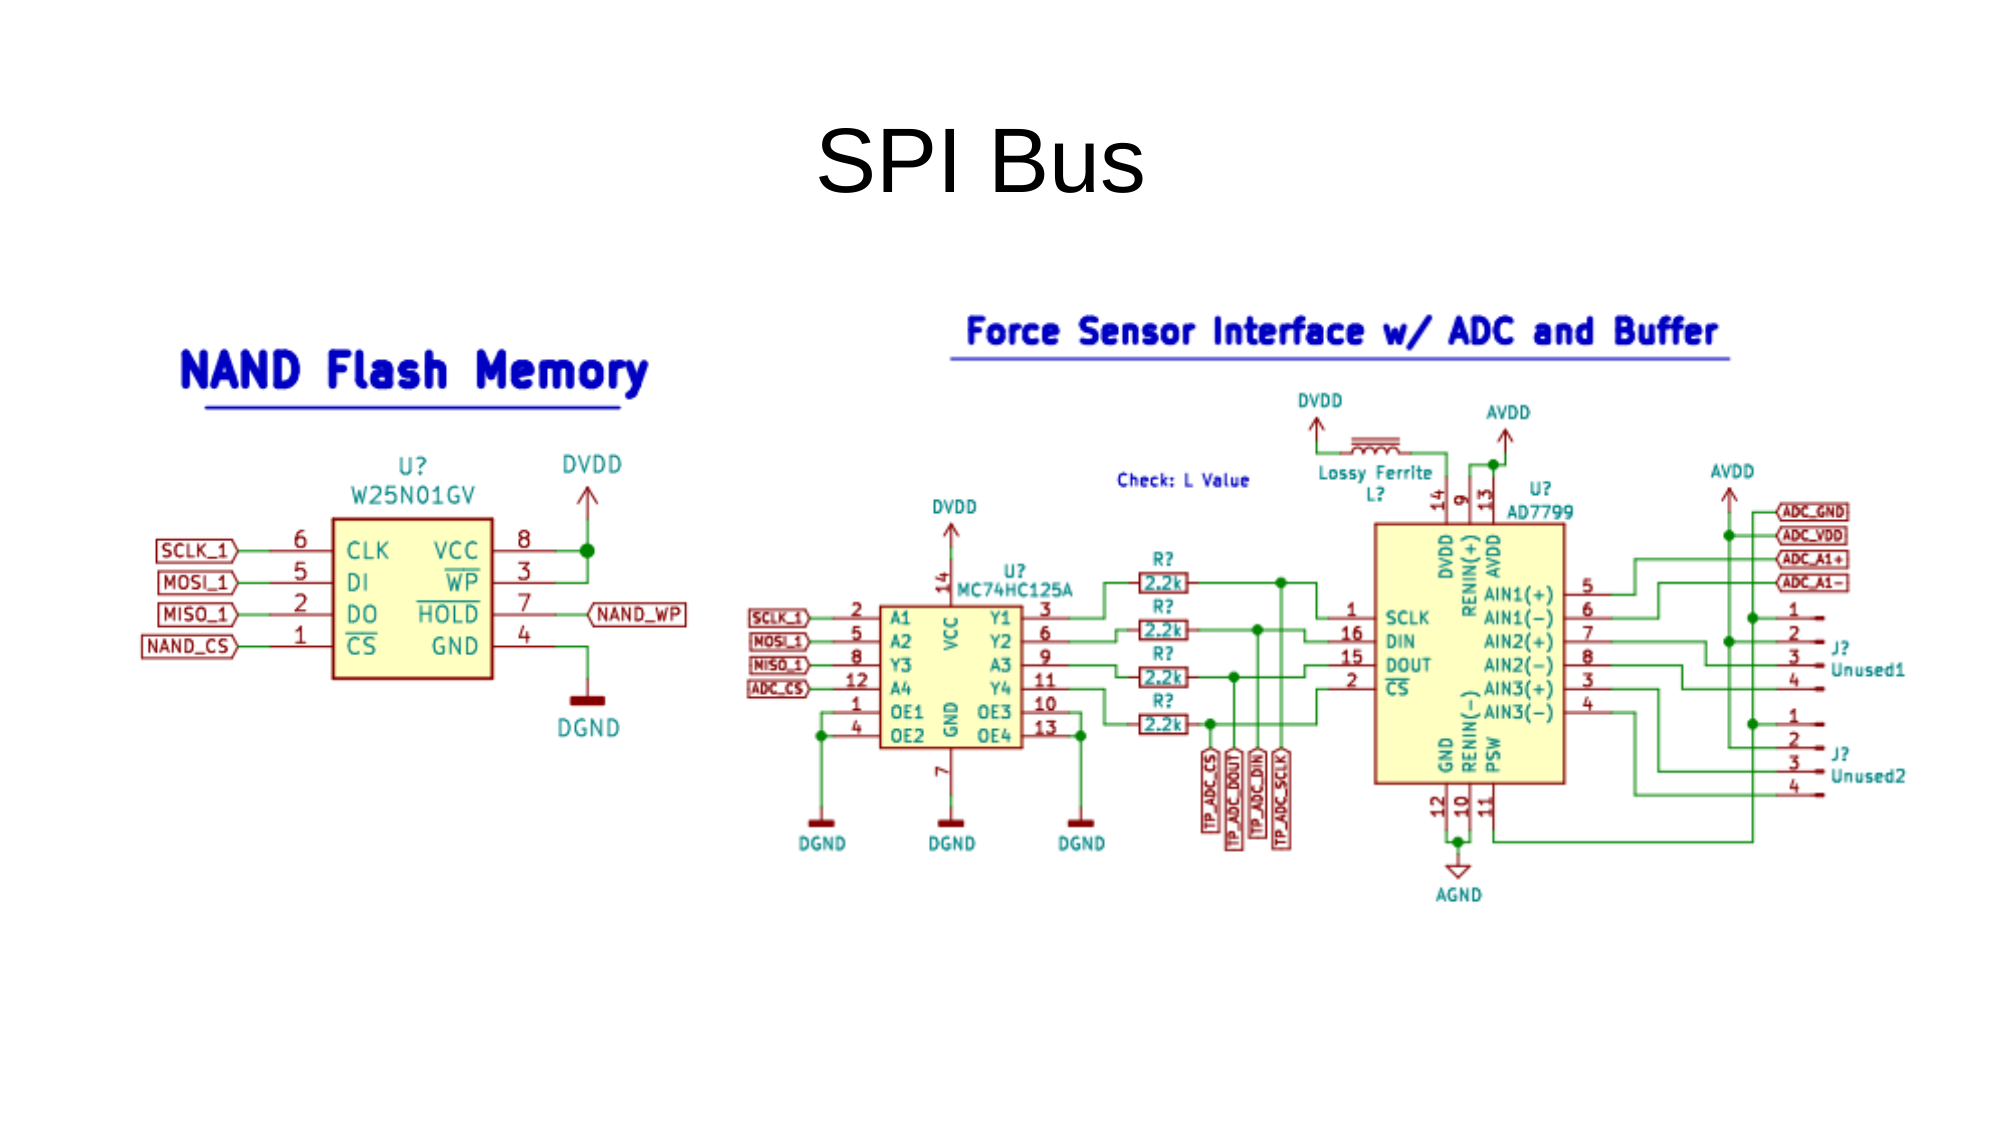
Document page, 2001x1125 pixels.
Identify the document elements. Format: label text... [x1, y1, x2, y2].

text_box SPI Bus [182, 93, 1781, 218]
picture [91, 303, 1927, 914]
